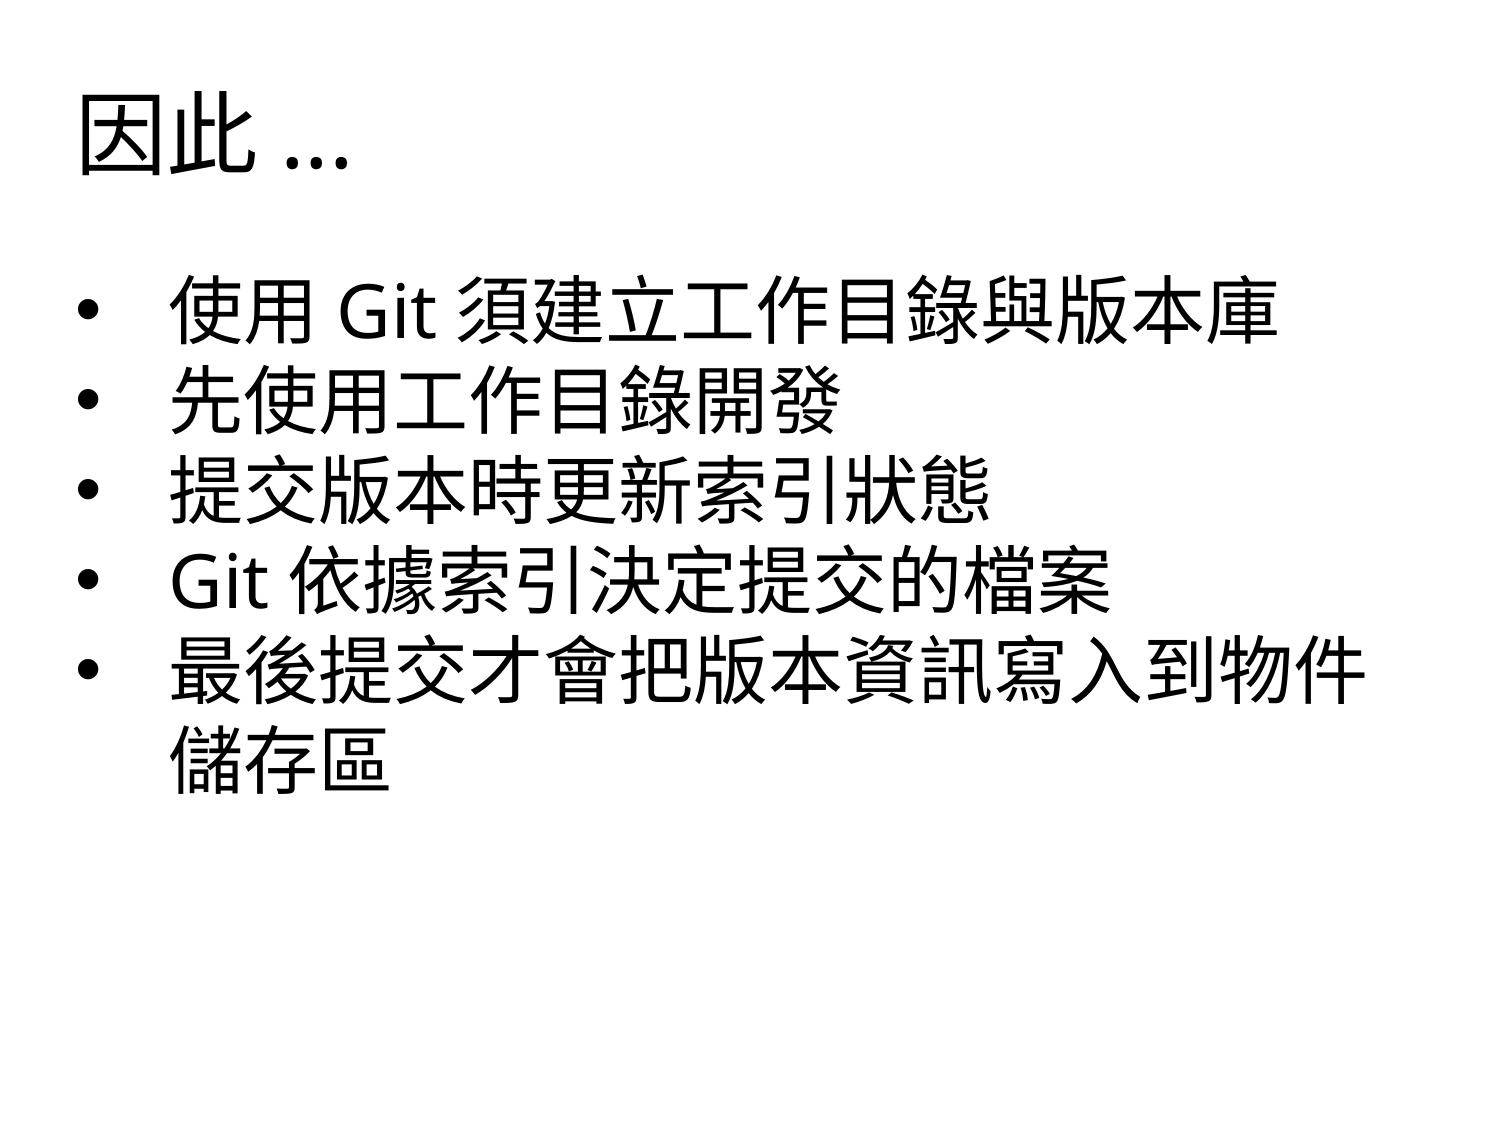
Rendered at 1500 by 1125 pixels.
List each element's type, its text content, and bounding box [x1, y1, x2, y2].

text_box 因此... [75, 44, 1425, 233]
text_box 使用Git須建立工作目錄與版本庫 先使用工作目錄開發 提交版本時更新索引狀態 Git依據索引決定提交的檔案 最後提交才會把版本資訊寫入到物件儲存區 [75, 263, 1425, 1125]
